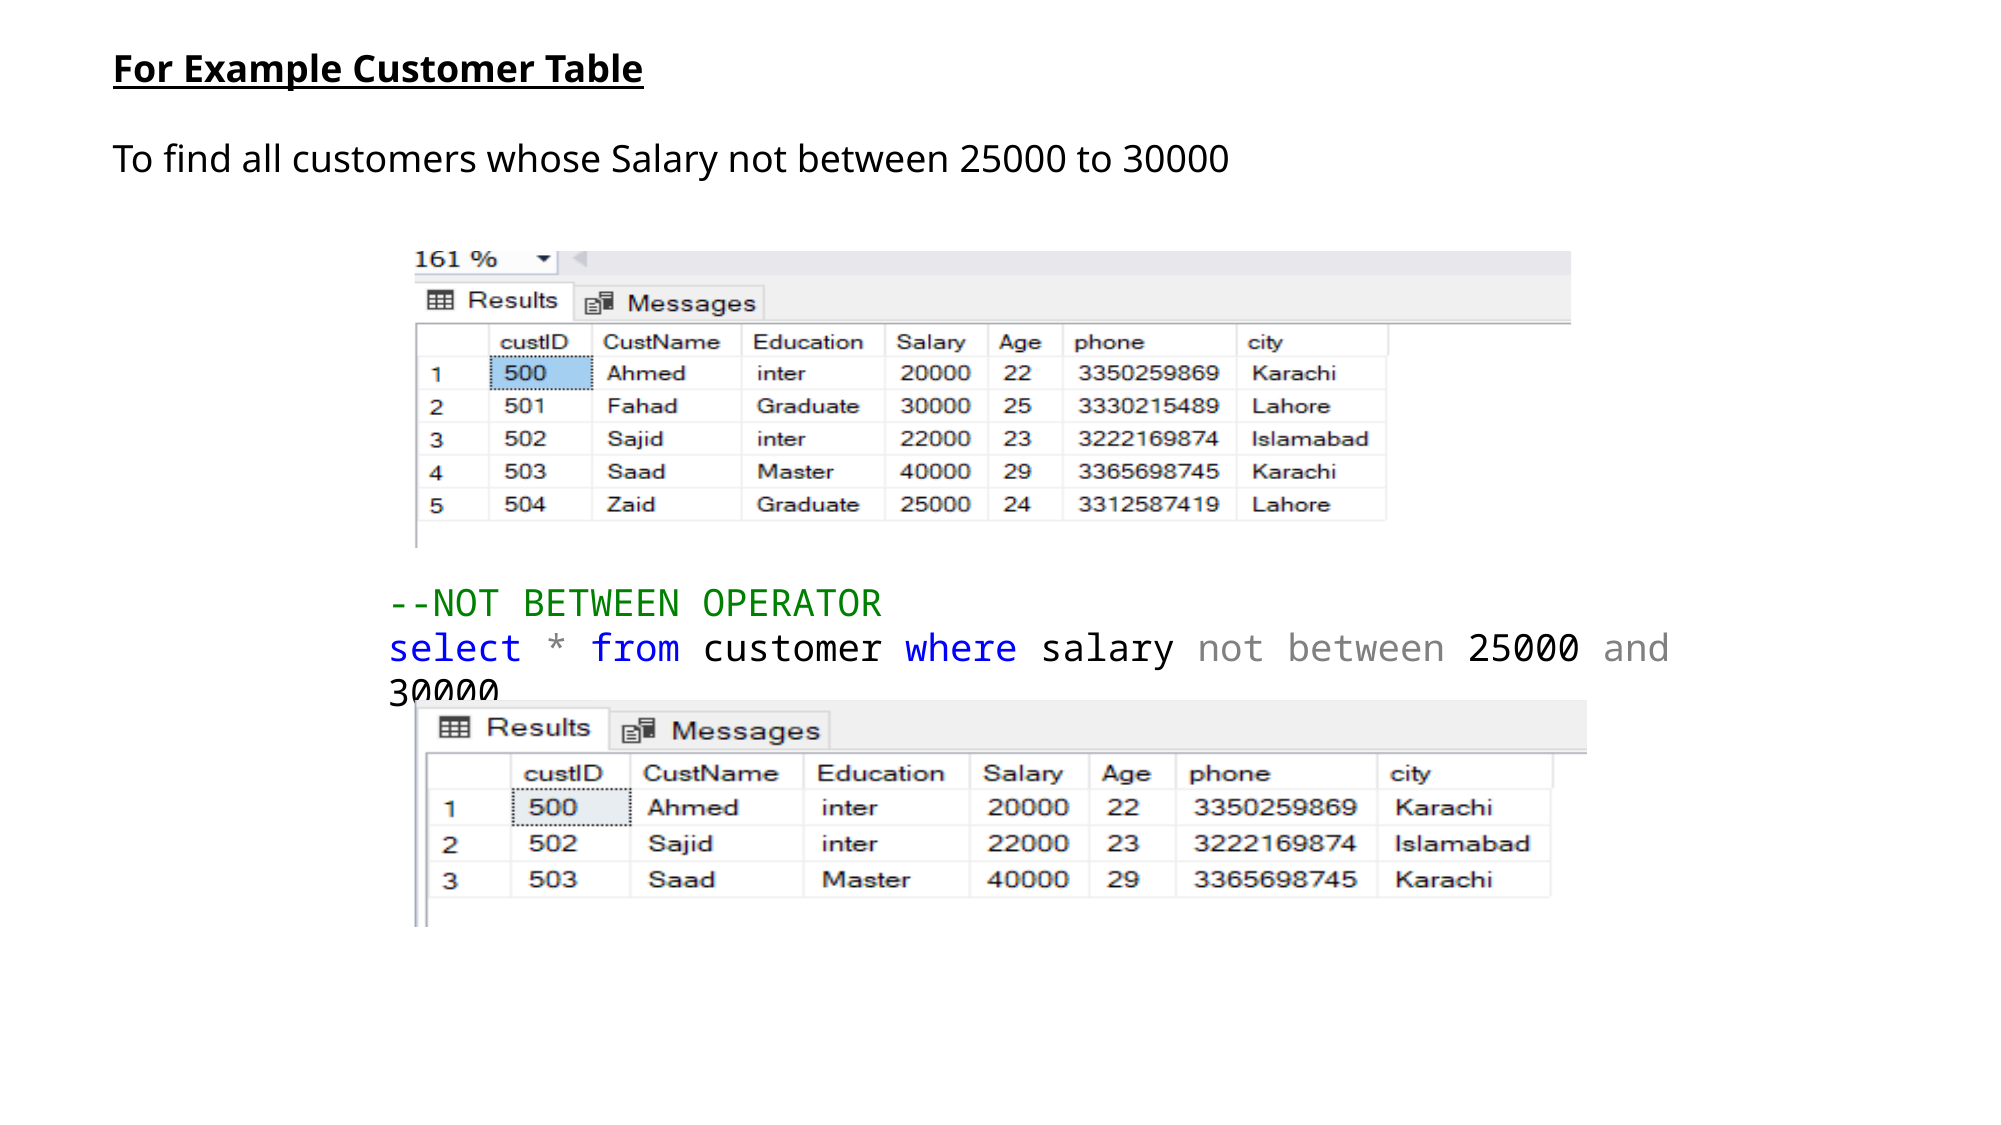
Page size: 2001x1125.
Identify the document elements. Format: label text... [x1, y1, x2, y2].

text_box For Example Customer Table To find all customers whose Salary not between 25000 to 30000 [97, 38, 1866, 233]
picture [414, 250, 1572, 548]
text_box --NOT BETWEEN OPERATOR select * from customer where salary not between 25000 and 30000 [372, 571, 1721, 721]
picture [414, 700, 1588, 927]
